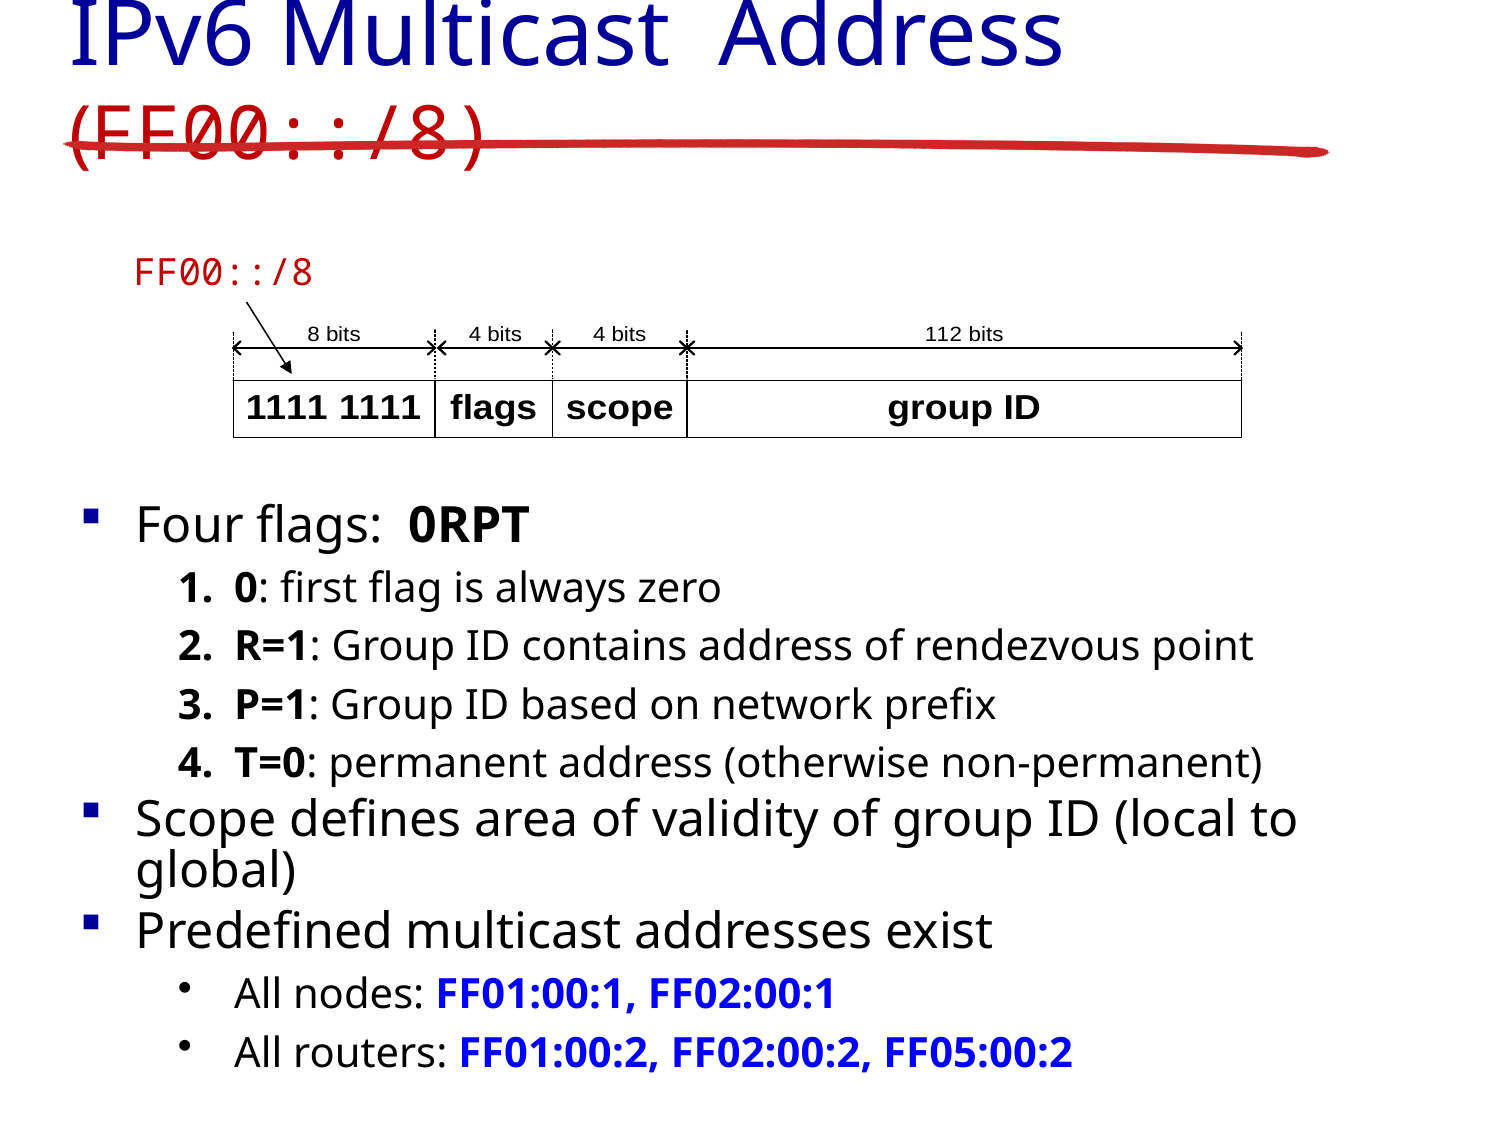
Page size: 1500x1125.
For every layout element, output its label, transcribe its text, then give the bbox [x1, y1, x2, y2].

list Four flags: 0RPT 0: first flag is always zero R=1: Group ID contains address of rendezvous point P=1: Group ID based on network prefix T=0: permanent address (otherwise non-permanent) Scope defines area of validity of group ID (local to global) Predefined multicast addresses exist All nodes: FF01:00:1, FF02:00:1 All routers: FF01:00:2, FF02:00:2, FF05:00:2 [64, 493, 1461, 1102]
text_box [246, 301, 292, 375]
picture [58, 134, 1344, 163]
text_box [197, 306, 1304, 798]
text_box FF00::/8 [118, 240, 329, 301]
title IPv6 Multicast Address (FF00::/8) [54, 29, 1446, 120]
